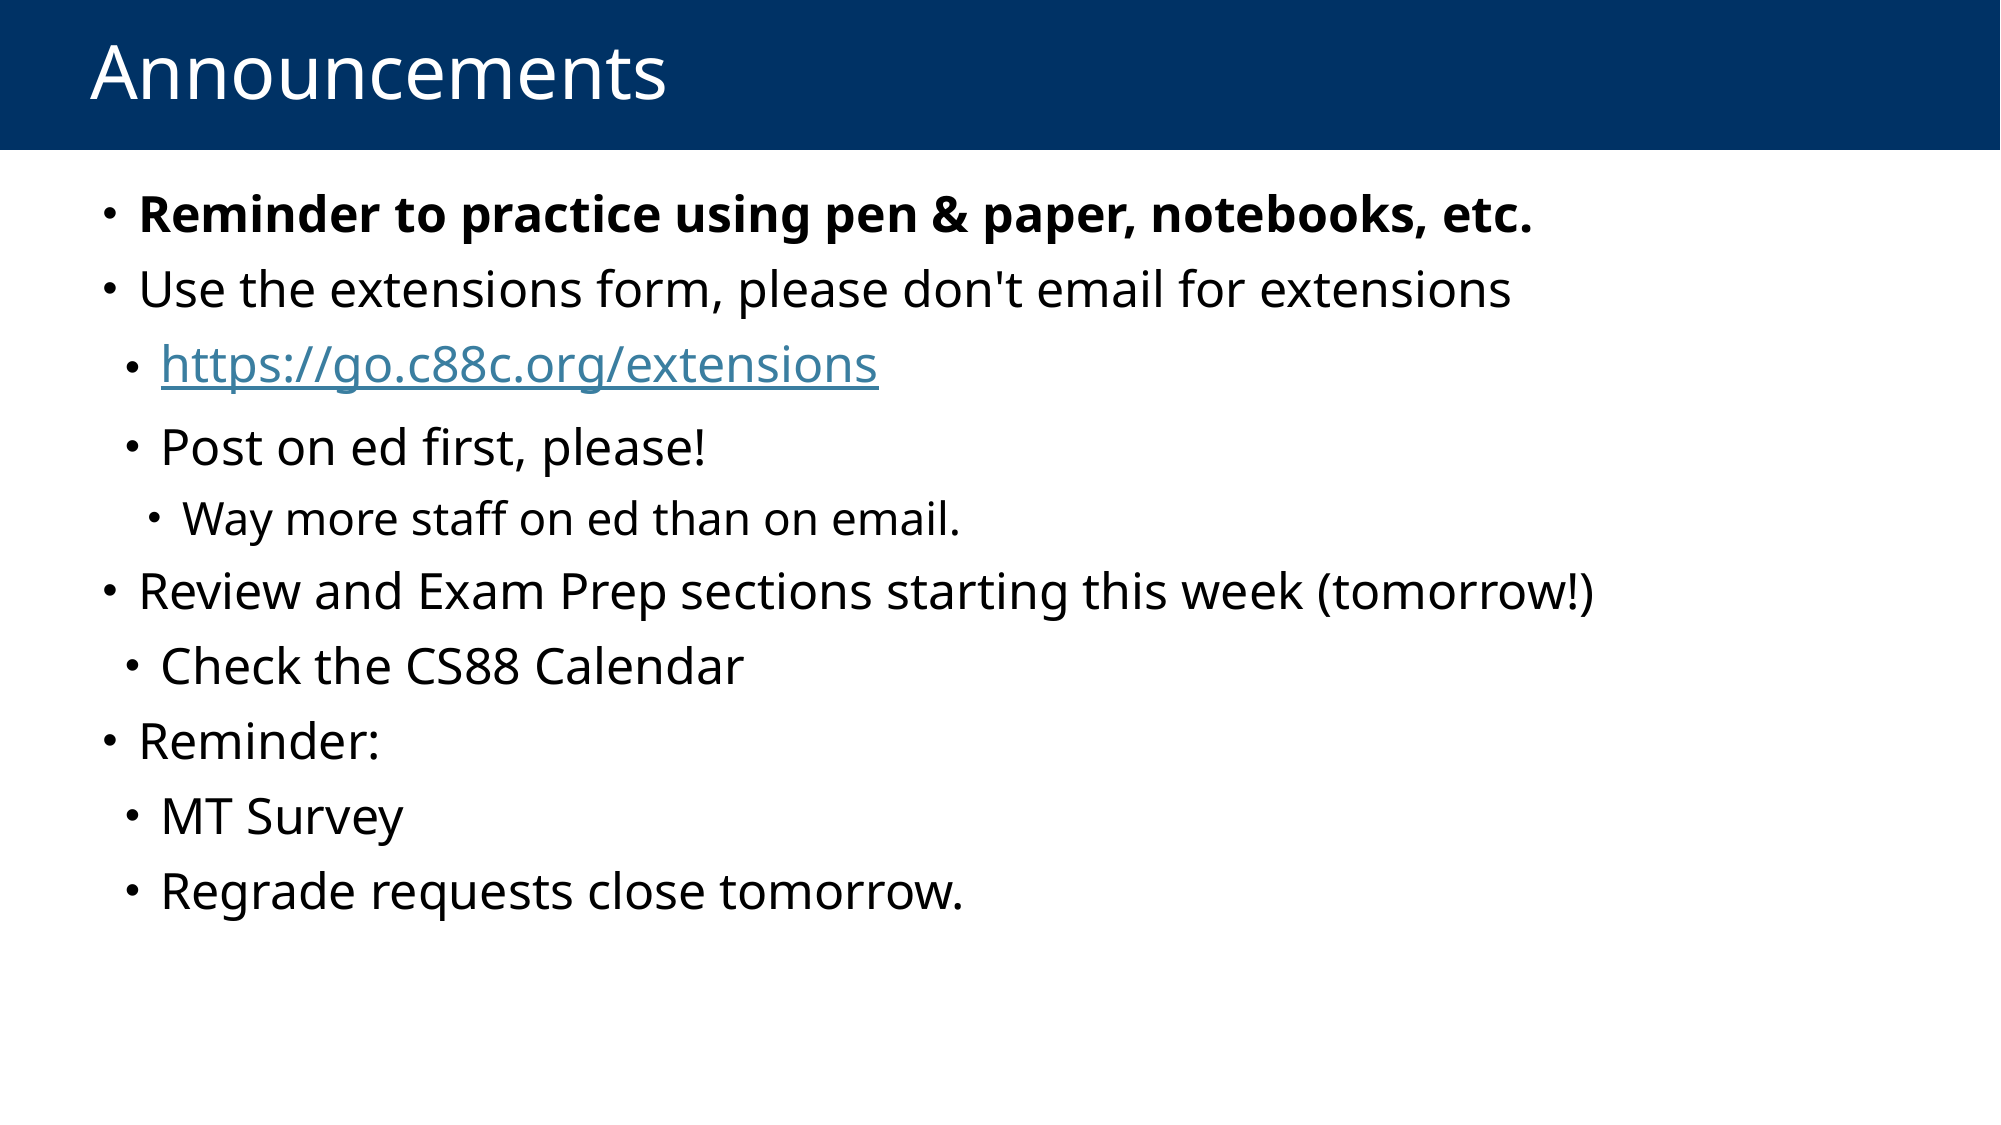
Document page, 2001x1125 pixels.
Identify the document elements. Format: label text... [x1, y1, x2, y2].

list Reminder to practice using pen & paper, notebooks, etc. Use the extensions form, please don't email for extensions https://go.c88c.org/extensions Post on ed first, please! Way more staff on ed than on email. Review and Exam Prep sections starting this week (tomorrow!) Check the CS88 Calendar Reminder: MT Survey Regrade requests close tomorrow. [87, 174, 1928, 1038]
title Announcements [0, 0, 2000, 152]
